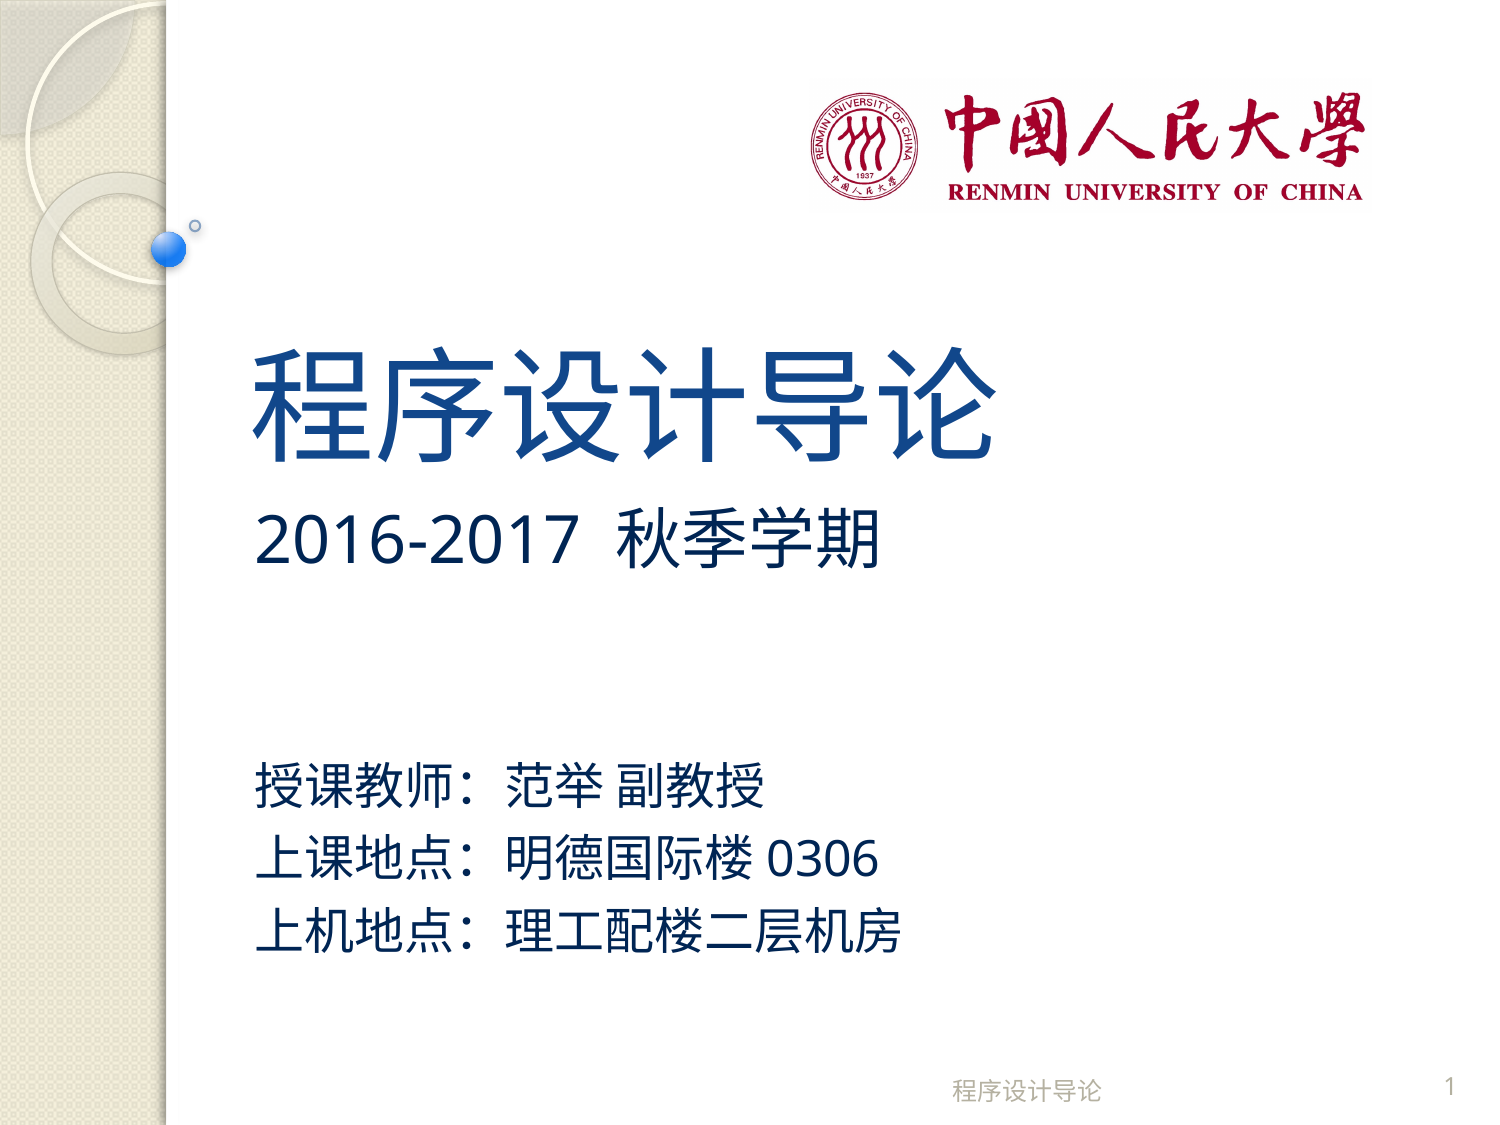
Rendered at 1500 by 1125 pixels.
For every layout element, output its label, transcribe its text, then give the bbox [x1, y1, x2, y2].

subtitle 2016-2017 秋季学期 授课教师：范举 副教授 上课地点：明德国际楼0306 上机地点：理工配楼二层机房 [234, 496, 1450, 974]
title 程序设计导论 [234, 243, 1450, 485]
picture [808, 77, 1372, 213]
footer 程序设计导论 [937, 1034, 1413, 1113]
slide_number 1 [1413, 1034, 1488, 1113]
